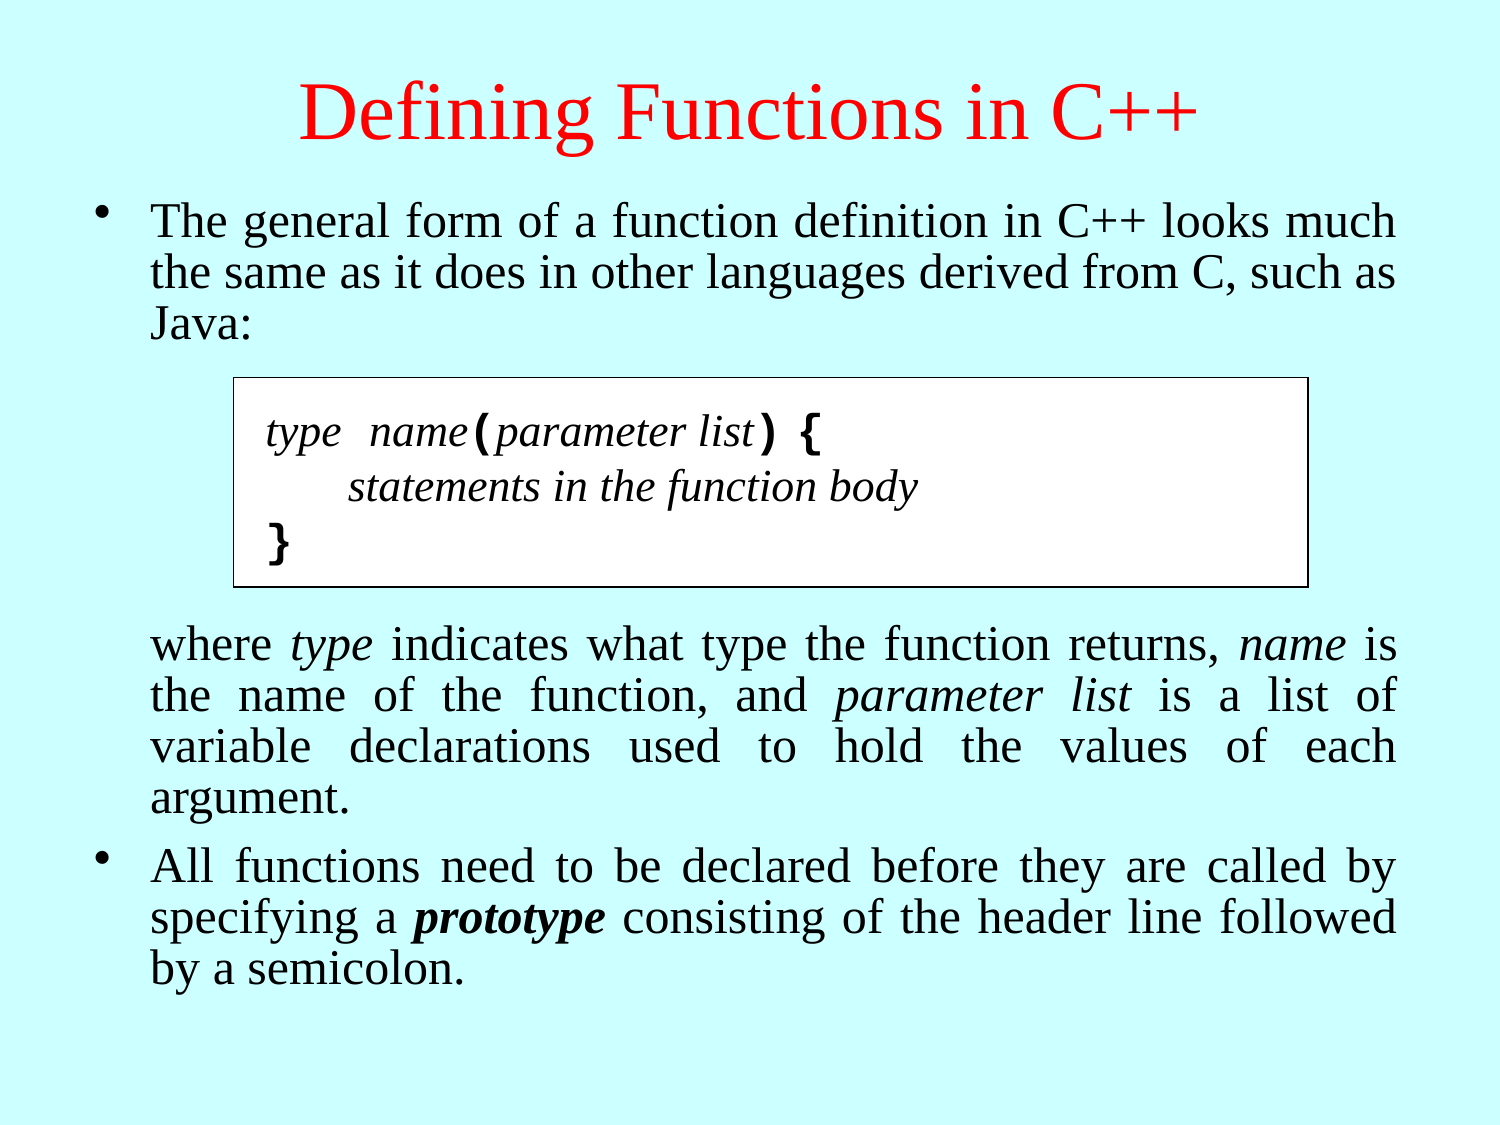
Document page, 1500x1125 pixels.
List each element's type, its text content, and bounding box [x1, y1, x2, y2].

text_box type name(parameter list) { statements in the function body } [250, 393, 1276, 573]
title Defining Functions in C++ [0, 12, 1500, 201]
text_box where type indicates what type the function returns, name is the name of the function, and parameter list is a list of variable declarations used to hold the values of each argument. [79, 612, 1413, 834]
text_box [233, 377, 1309, 587]
text_box The general form of a function definition in C++ looks much the same as it does in other languages derived from C, such as Java: [79, 189, 1413, 363]
text_box All functions need to be declared before they are called by specifying a prototype consisting of the header line followed by a semicolon. [79, 834, 1413, 1054]
